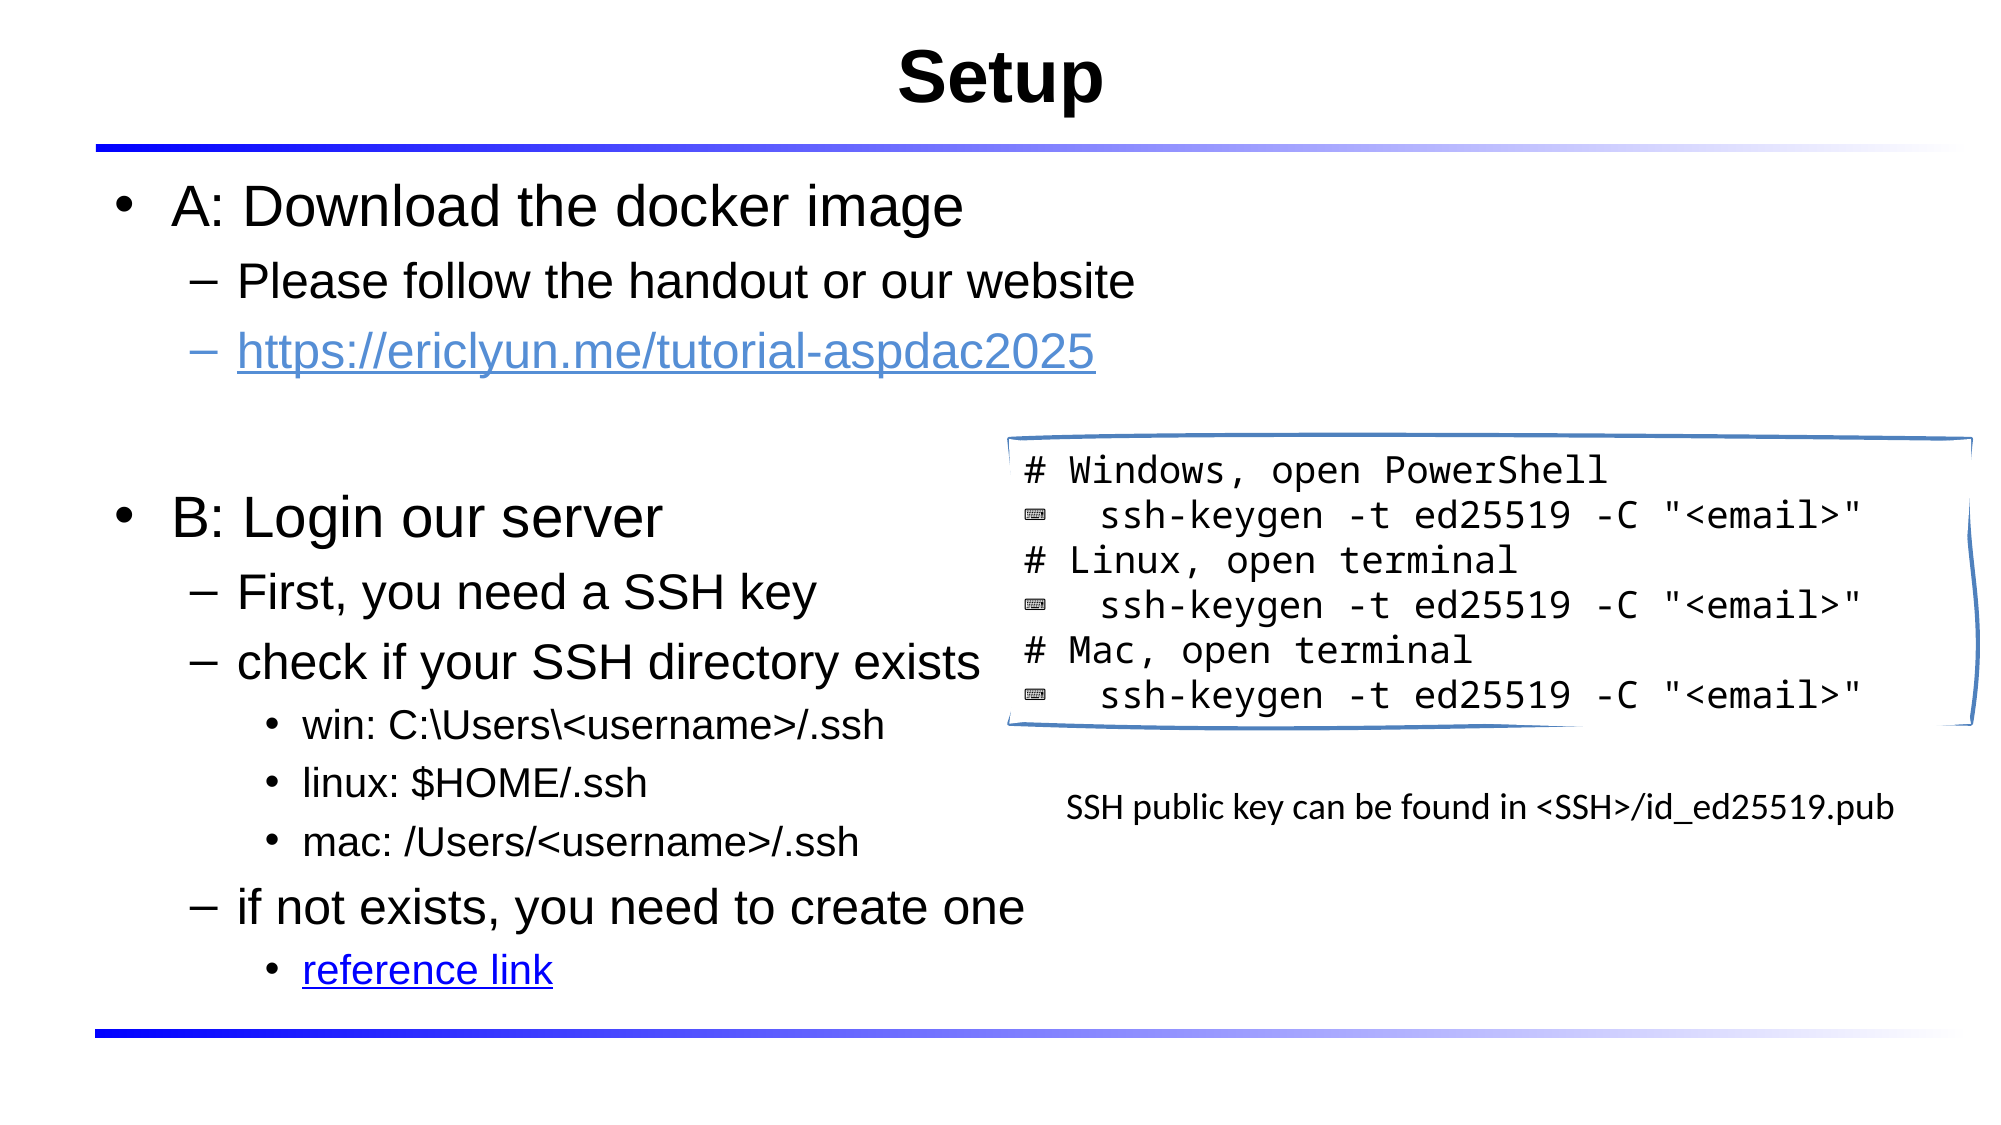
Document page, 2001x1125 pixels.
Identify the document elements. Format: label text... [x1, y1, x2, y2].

title Setup [102, 7, 1900, 138]
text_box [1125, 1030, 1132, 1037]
text_box # Windows, open PowerShell ssh-keygen -t ed25519 -C "<email>" # Linux, open terminal ssh-keygen -t ed25519 -C "<email>" # Mac, open terminal ssh-keygen -t ed25519 -C "<email>" [1007, 432, 1980, 731]
list A: Download the docker image Please follow the handout or our website https://ericlyun.me/tutorial-aspdac2025 B: Login our server First, you need a SSH key check if your SSH directory exists win: C:\Users\<username>/.ssh linux: $HOME/.ssh mac: /Users/<username>/.ssh if not exists, you need to create one reference link [99, 160, 1900, 1005]
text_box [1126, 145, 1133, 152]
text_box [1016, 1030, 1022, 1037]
text_box SSH public key can be found in <SSH>/id_ed25519.pub [1051, 774, 1929, 835]
